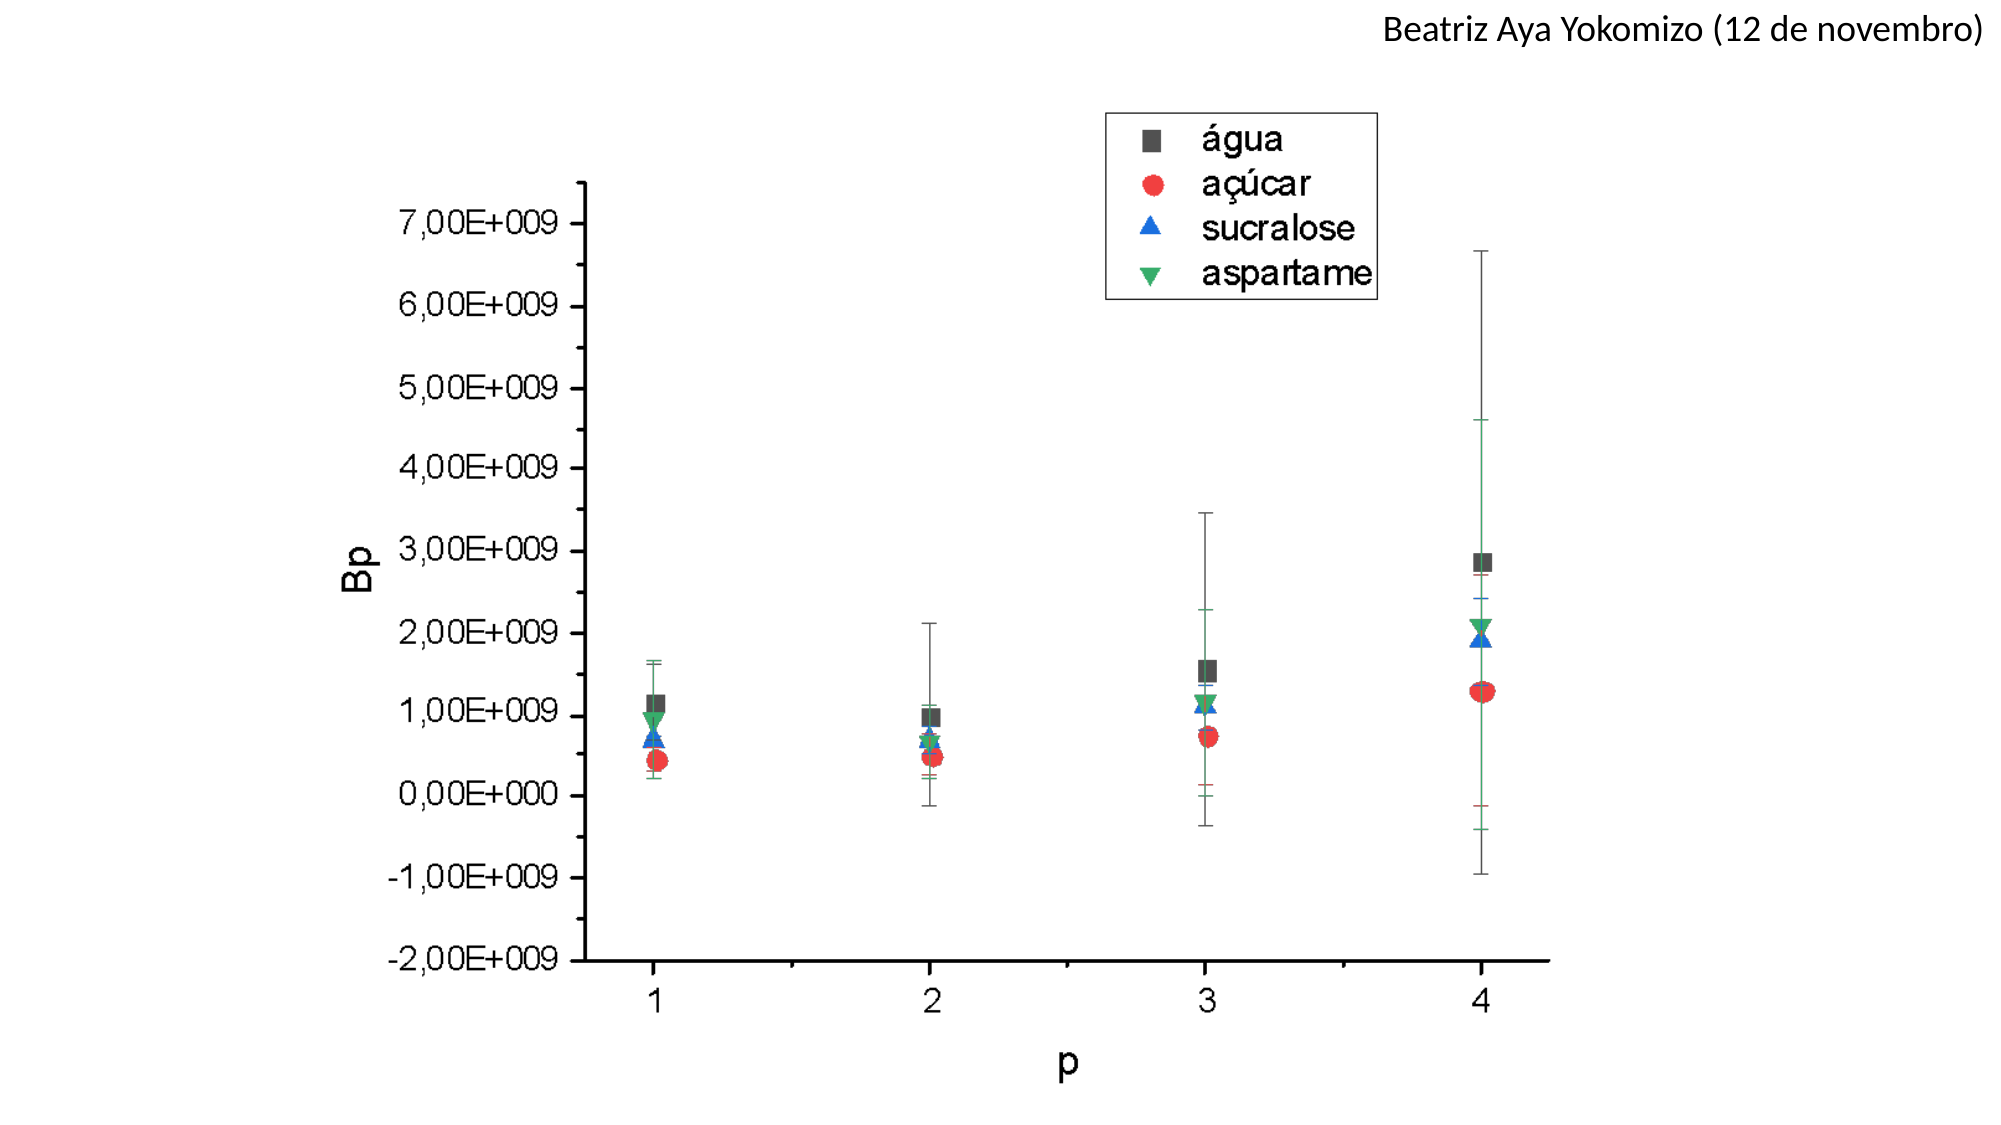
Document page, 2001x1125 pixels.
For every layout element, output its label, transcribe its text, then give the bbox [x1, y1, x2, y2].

title Beatriz Aya Yokomizo (12 de novembro) [83, 0, 2000, 59]
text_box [333, 58, 1751, 1125]
